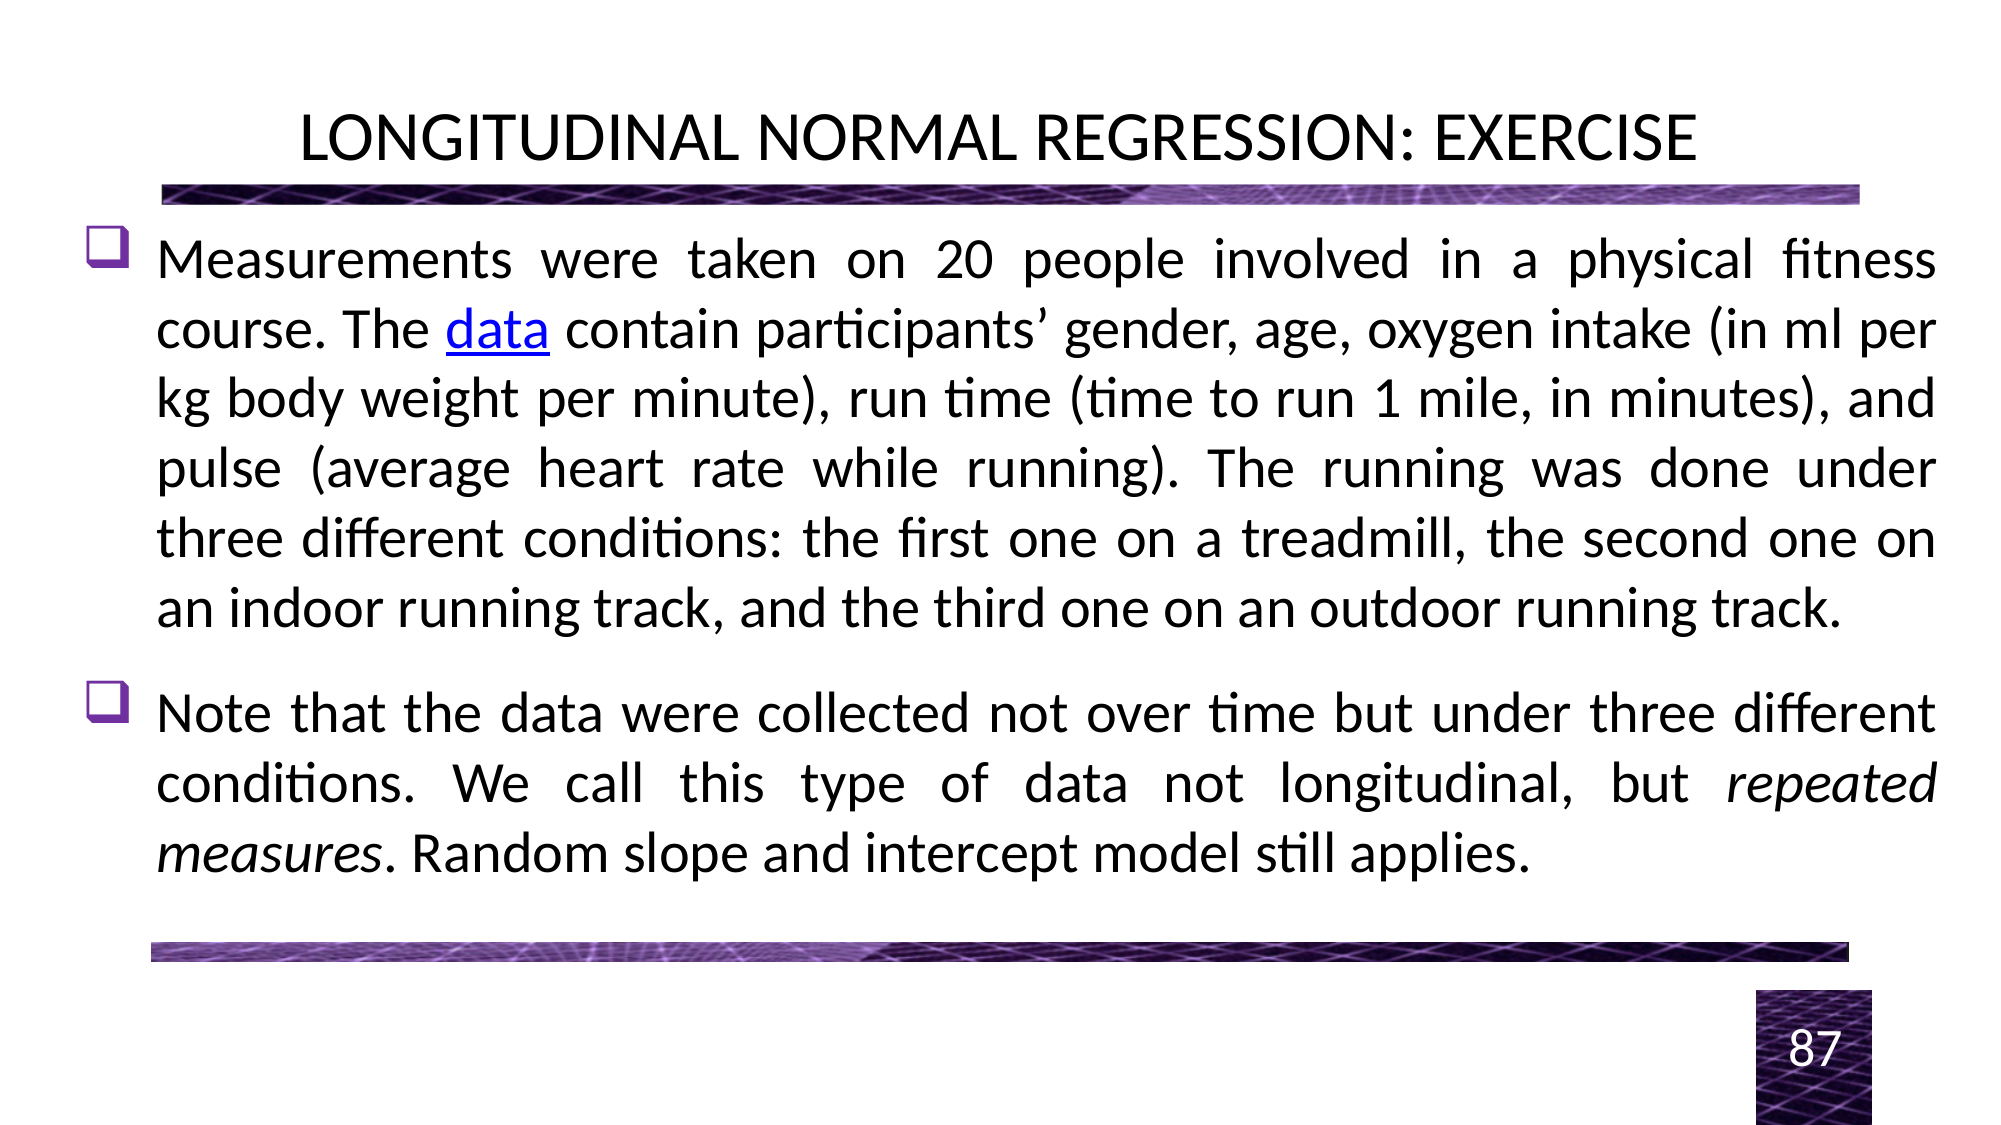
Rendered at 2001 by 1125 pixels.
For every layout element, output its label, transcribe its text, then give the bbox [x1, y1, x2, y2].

picture [150, 941, 1850, 963]
picture [1756, 990, 1872, 1125]
picture [161, 184, 1860, 205]
subtitle Measurements were taken on 20 people involved in a physical fitness course. The data contain participants’ gender, age, oxygen intake (in ml per kg body weight per minute), run time (time to run 1 mile, in minutes), and pulse (average heart rate while running). The running was done under three different conditions: the first one on a treadmill, the second one on an indoor running track, and the third one on an outdoor running track. Note that the data were collected not over time but under three different conditions. We call this type of data not longitudinal, but repeated measures. Random slope and intercept model still applies. [66, 212, 1954, 1072]
text_box LONGITUDINAL NORMAL REGRESSION: EXERCISE [136, 66, 1864, 199]
